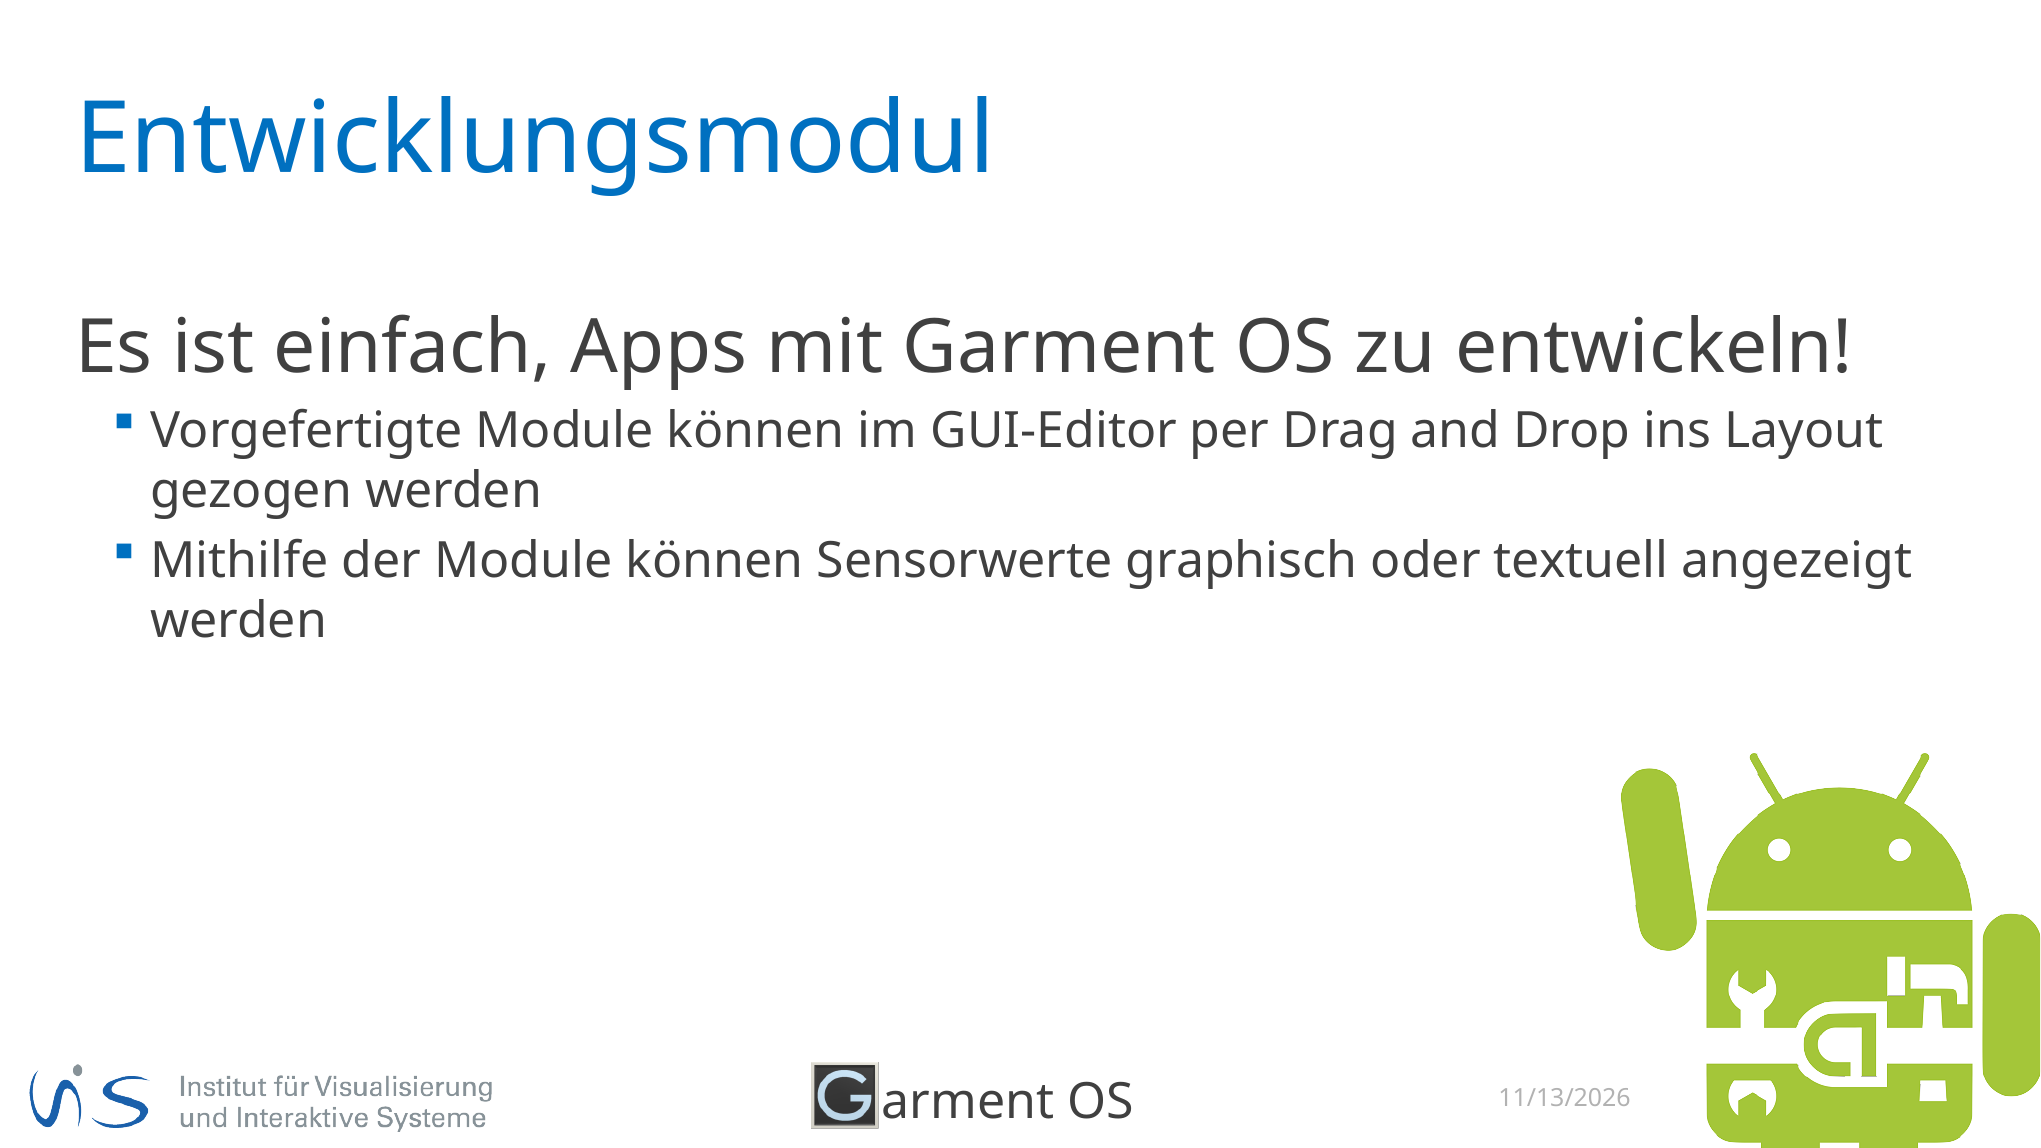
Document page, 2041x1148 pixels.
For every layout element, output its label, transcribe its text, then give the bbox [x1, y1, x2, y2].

slide_number 23 [1438, 1074, 1590, 1129]
title Entwicklungsmodul [45, 48, 1996, 199]
picture [29, 1064, 492, 1132]
picture [806, 1074, 883, 1133]
picture [1595, 752, 2041, 1148]
text_box Es ist einfach, Apps mit Garment OS zu entwickeln! Vorgefertigte Module können im GUI-Editor per Drag and Drop ins Layout gezogen werden Mithilfe der Module können Sensorwerte graphisch oder textuell angezeigt werden [45, 273, 1993, 1074]
